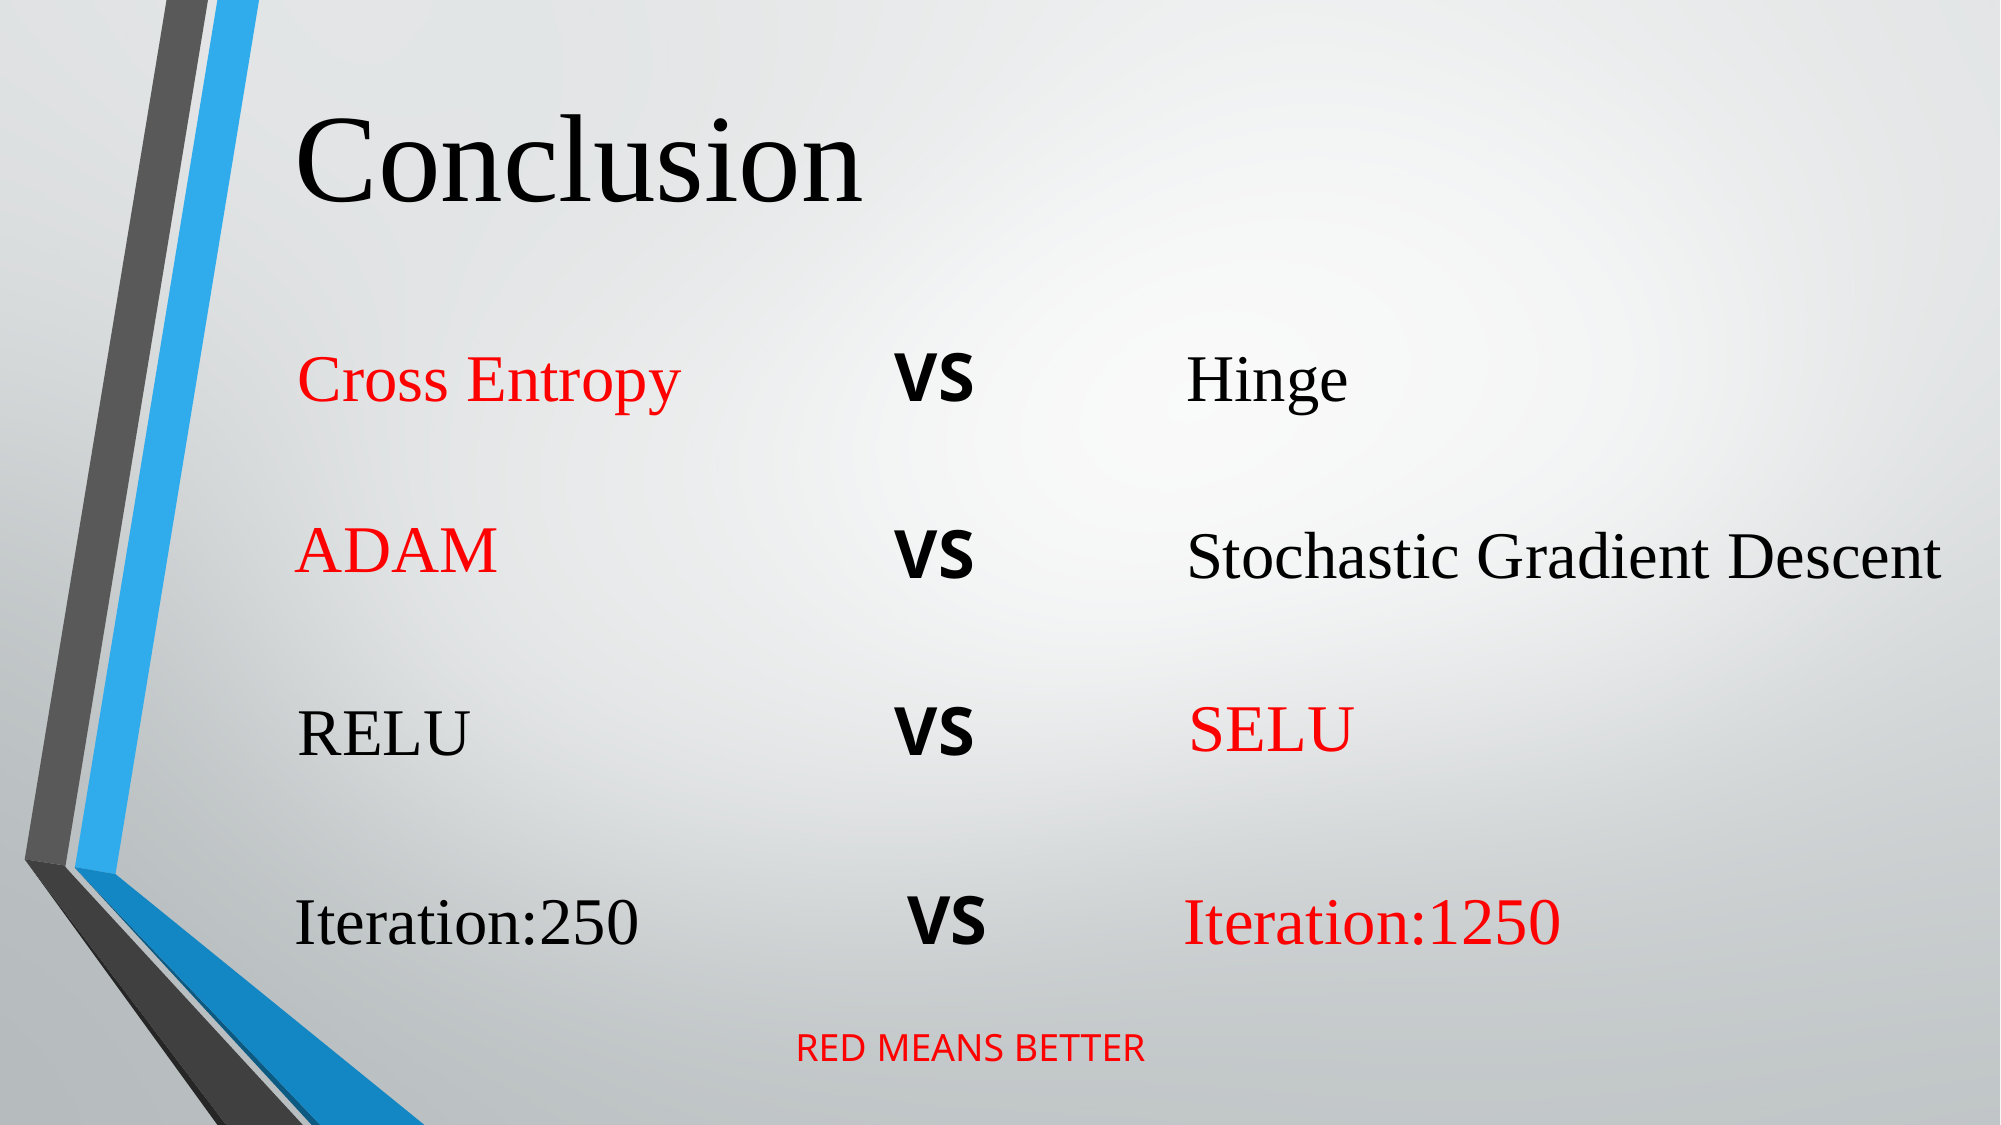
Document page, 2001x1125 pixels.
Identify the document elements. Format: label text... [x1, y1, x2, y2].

text_box RELU [282, 681, 790, 777]
text_box VS [892, 870, 1127, 965]
text_box ADAM [280, 498, 787, 594]
text_box Iteration:250 [280, 870, 787, 965]
text_box Conclusion [280, 68, 1112, 234]
text_box SELU [1173, 677, 1437, 772]
text_box RED MEANS BETTER [780, 1016, 1214, 1077]
text_box VS [880, 504, 1114, 600]
text_box Cross Entropy [282, 327, 790, 423]
text_box Stochastic Gradient Descent [1171, 504, 2000, 600]
text_box VS [880, 681, 1114, 777]
text_box Hinge [1171, 327, 1435, 423]
text_box VS [880, 327, 1114, 423]
text_box Iteration:1250 [1168, 870, 1692, 965]
